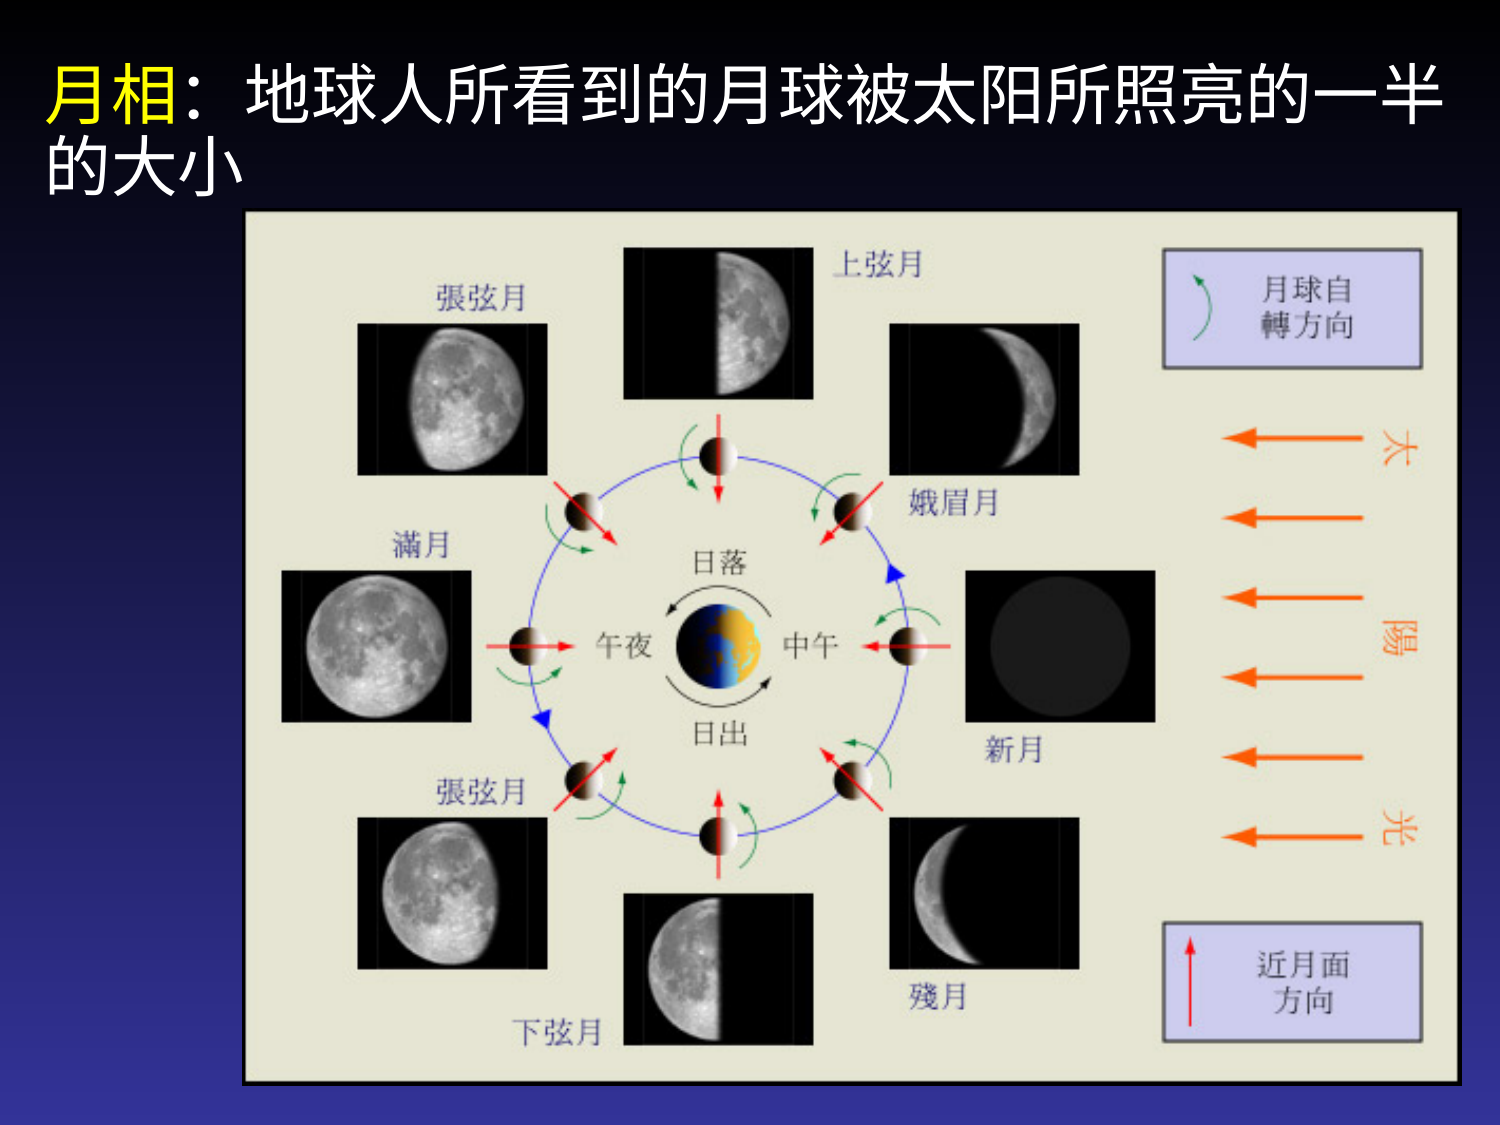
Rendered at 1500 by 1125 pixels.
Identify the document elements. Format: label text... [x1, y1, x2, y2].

list 月相：地球人所看到的月球被太阳所照亮的一半的大小 [29, 54, 1467, 256]
picture [242, 208, 1462, 1086]
